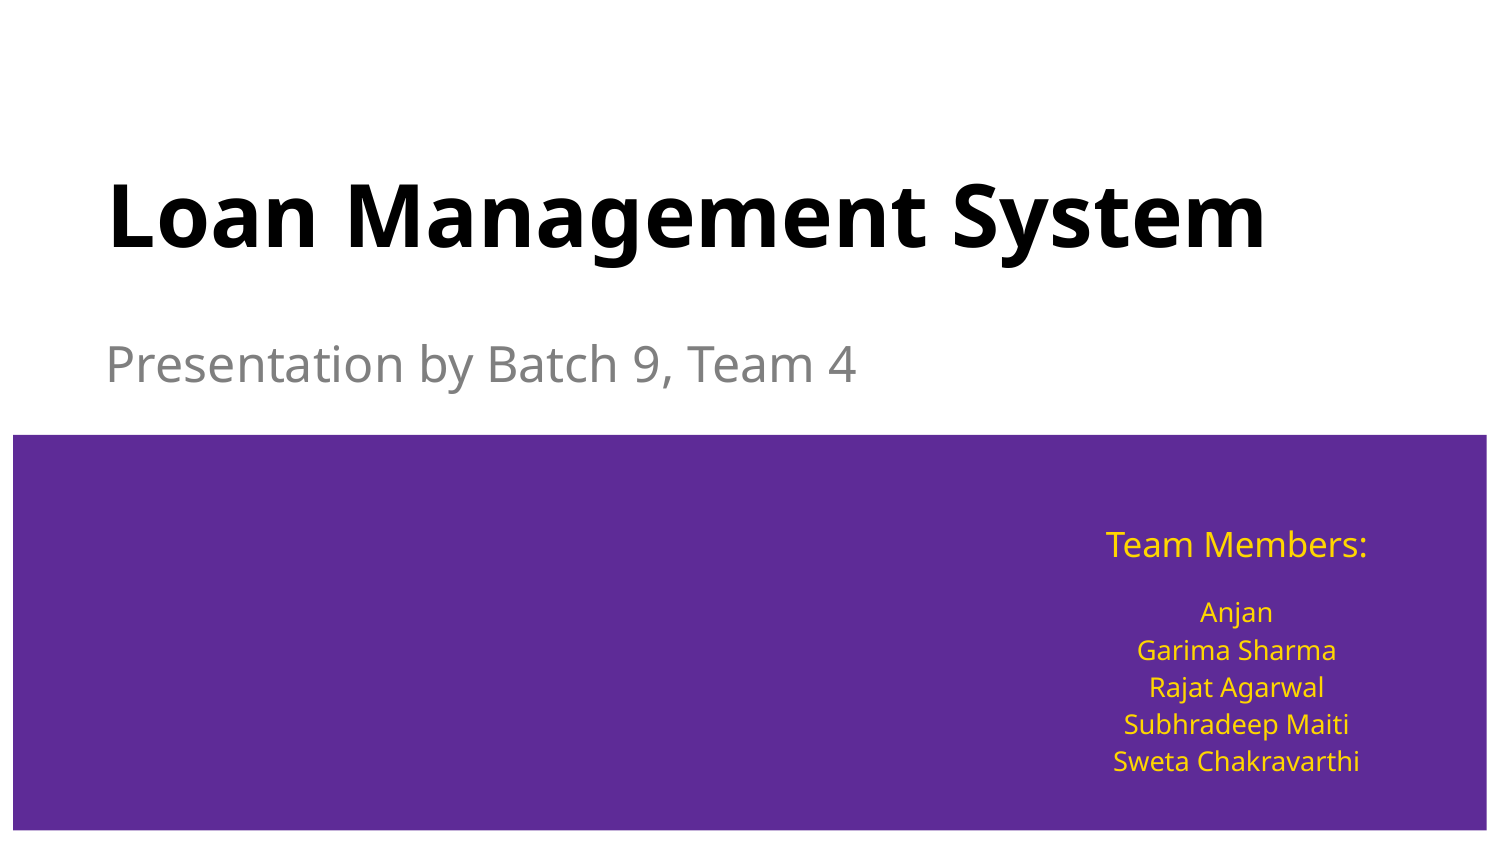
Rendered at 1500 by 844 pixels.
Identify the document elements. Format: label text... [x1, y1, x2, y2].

subtitle Team Members: Anjan Garima Sharma Rajat Agarwal Subhradeep Maiti Sweta Chakravarthi [1011, 504, 1463, 796]
title Loan Management System [91, 46, 1435, 289]
subtitle Presentation by Batch 9, Team 4 [90, 314, 953, 456]
